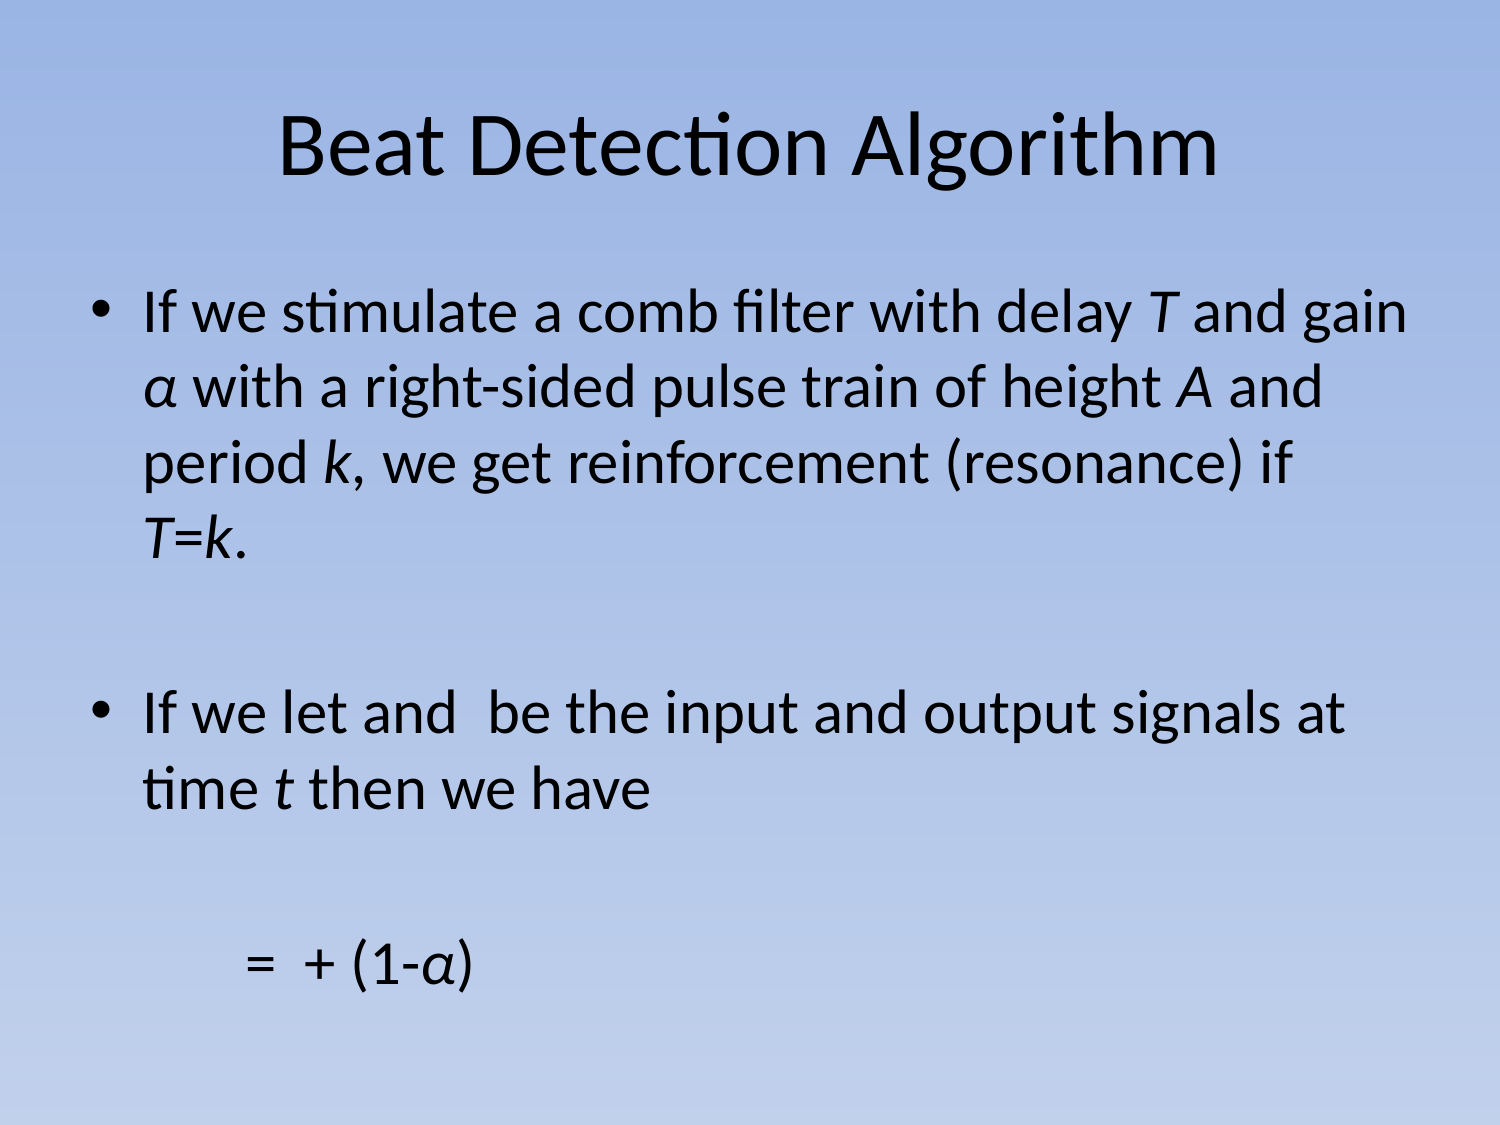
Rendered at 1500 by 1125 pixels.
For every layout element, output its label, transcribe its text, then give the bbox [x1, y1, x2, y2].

title Beat Detection Algorithm [75, 45, 1425, 233]
